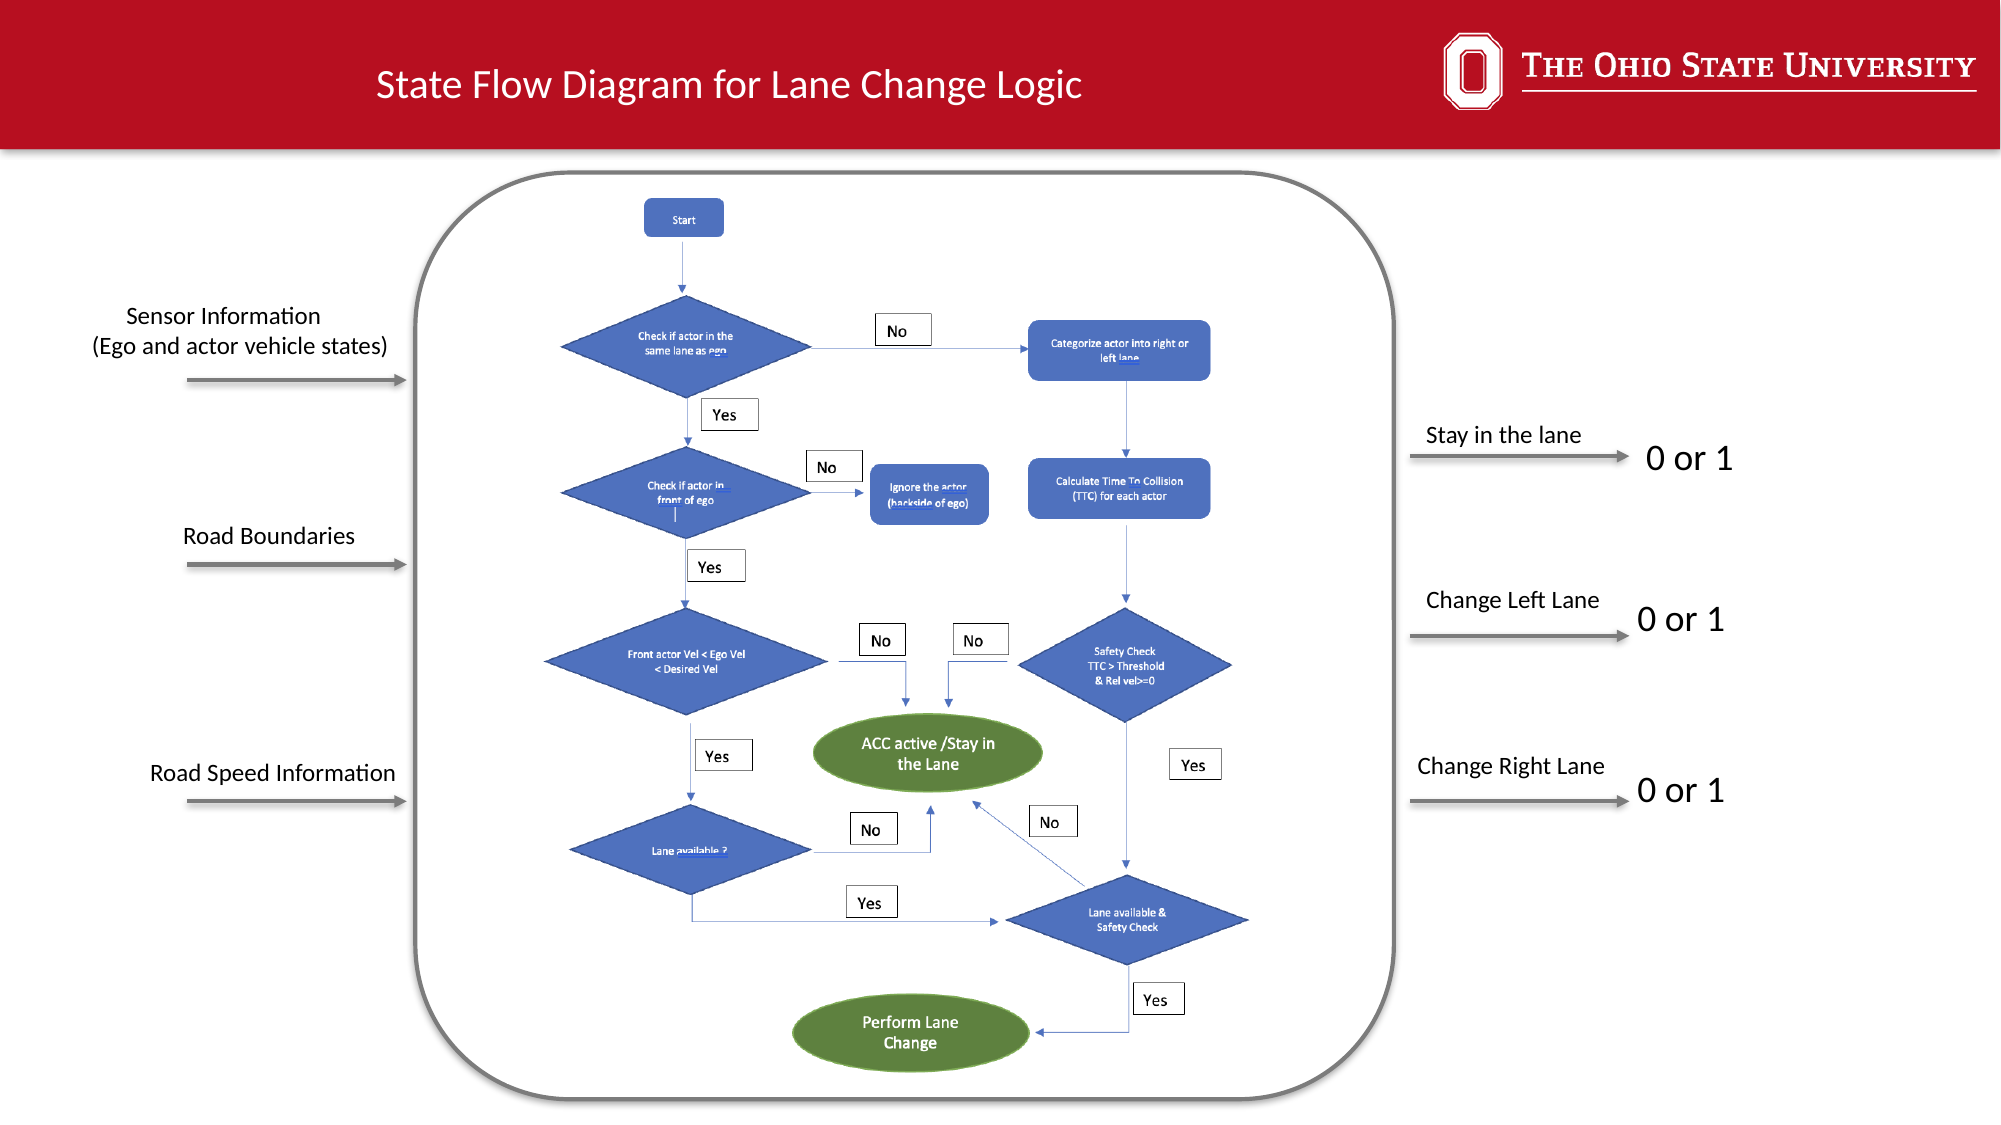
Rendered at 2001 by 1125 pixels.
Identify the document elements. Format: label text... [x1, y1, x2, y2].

text_box Stay in the lane [1418, 410, 1591, 455]
text_box [415, 172, 1394, 1100]
text_box State Flow Diagram for Lane Change Logic [368, 49, 1091, 115]
text_box 0 or 1 [1629, 586, 1733, 647]
picture [506, 192, 1264, 1084]
picture [1443, 32, 1977, 110]
text_box 0 or 1 [1638, 425, 1742, 486]
text_box Change Right Lane [1410, 742, 1614, 787]
text_box Change Left Lane [1418, 576, 1608, 622]
text_box 0 or 1 [1629, 757, 1733, 818]
text_box Road Boundaries [175, 511, 364, 557]
text_box Road Speed Information [142, 748, 405, 794]
text_box Sensor Information (Ego and actor vehicle states) [84, 292, 397, 368]
